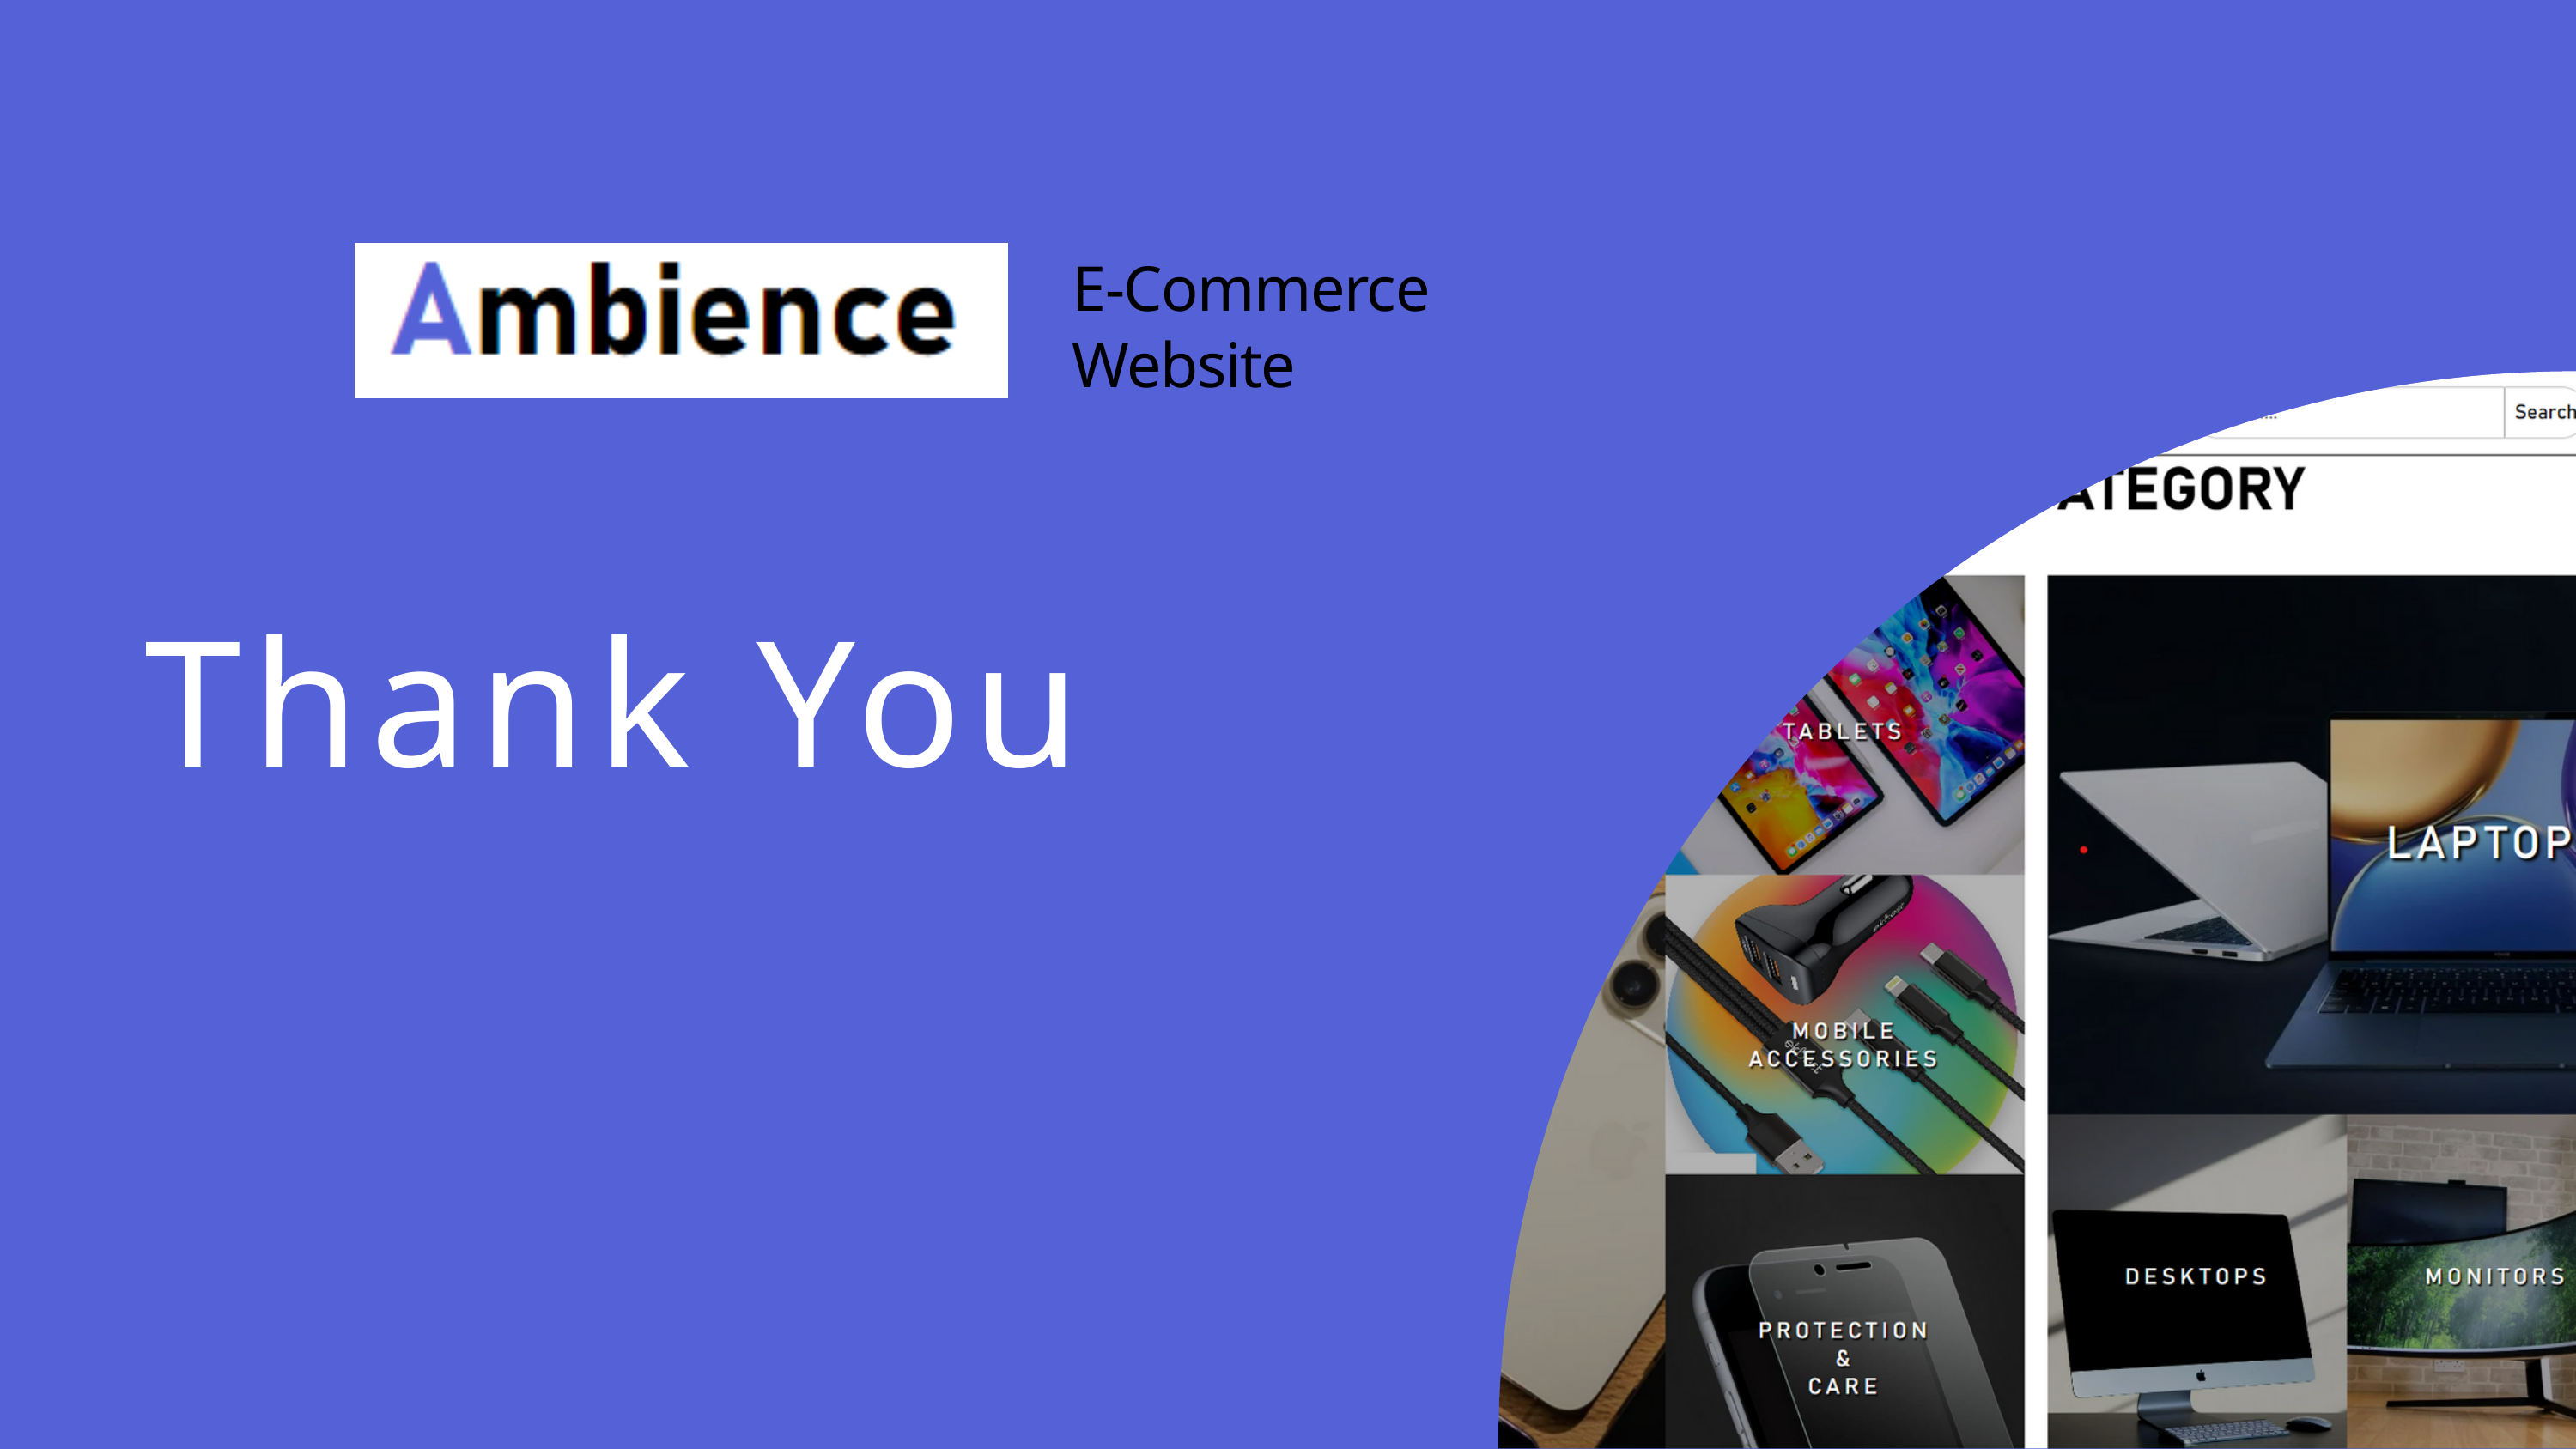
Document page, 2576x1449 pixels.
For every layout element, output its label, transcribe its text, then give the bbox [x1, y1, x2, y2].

text_box E-Commerce Website [1072, 247, 1531, 400]
text_box [355, 243, 1008, 398]
text_box Thank You [144, 558, 1417, 803]
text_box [1498, 371, 2576, 1449]
